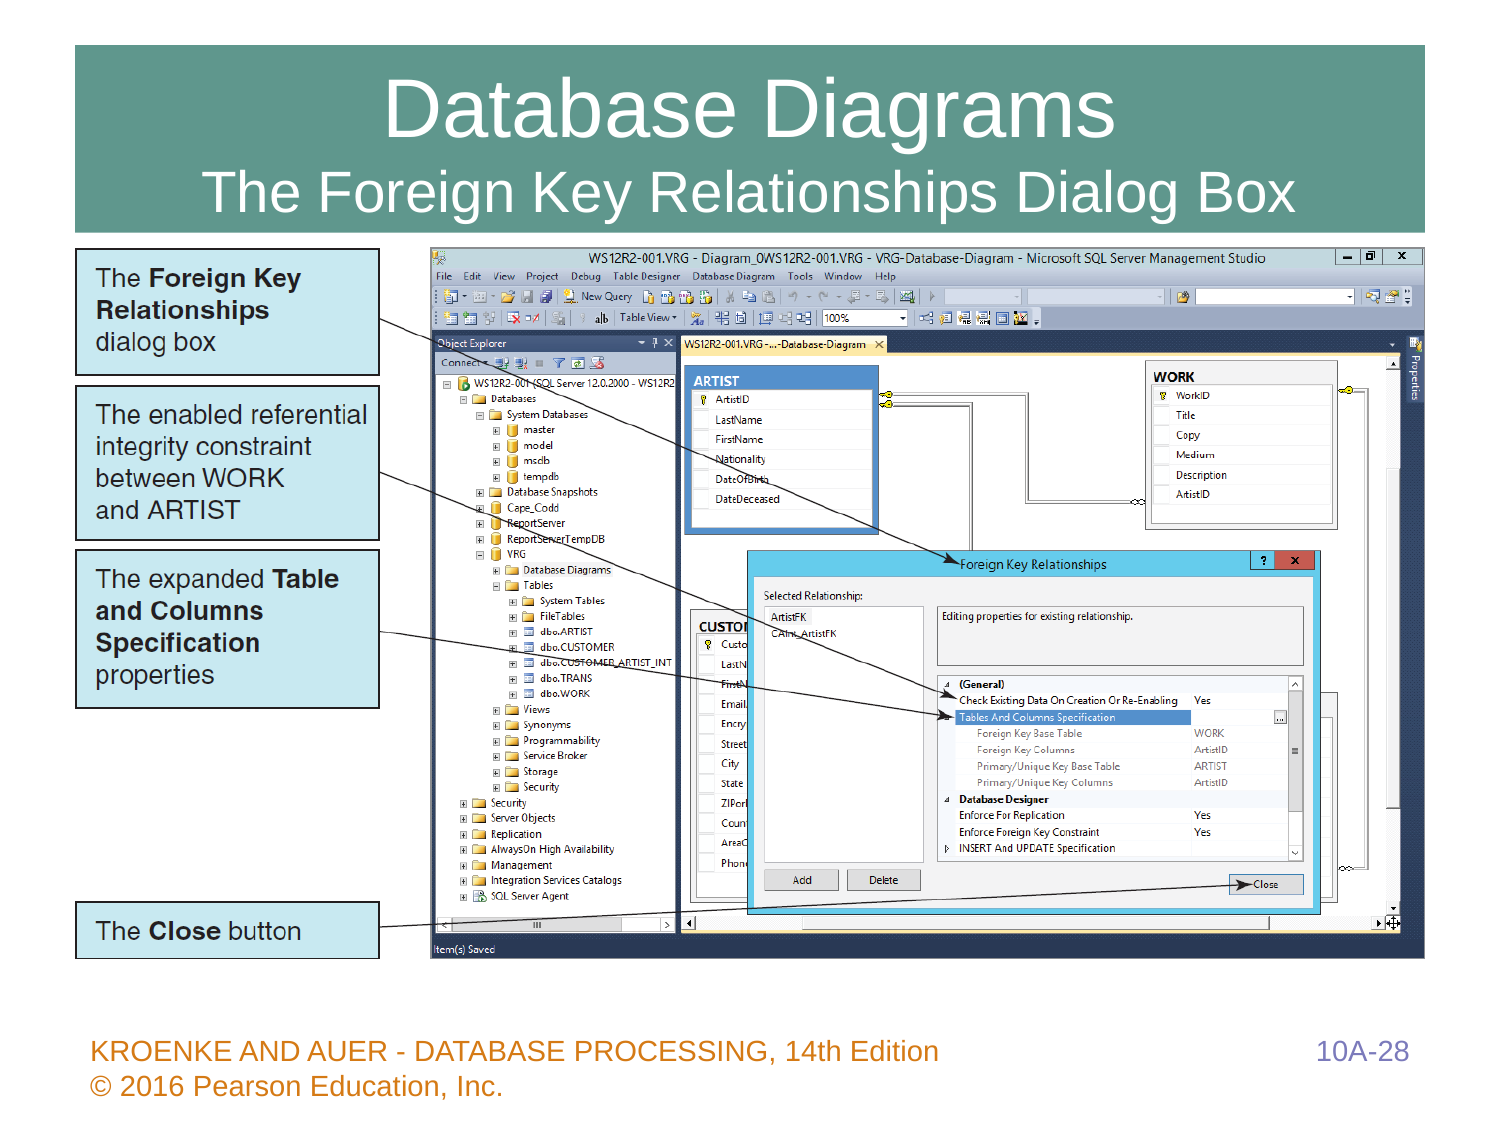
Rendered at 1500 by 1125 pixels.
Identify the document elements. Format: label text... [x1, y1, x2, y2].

footer KROENKE AND AUER - DATABASE PROCESSING, 14th Edition © 2016 Pearson Education, Inc. [74, 1024, 963, 1104]
slide_number 10A-28 [1074, 1024, 1426, 1103]
title Database Diagrams The Foreign Key Relationships Dialog Box [74, 44, 1426, 233]
picture [74, 246, 1425, 960]
